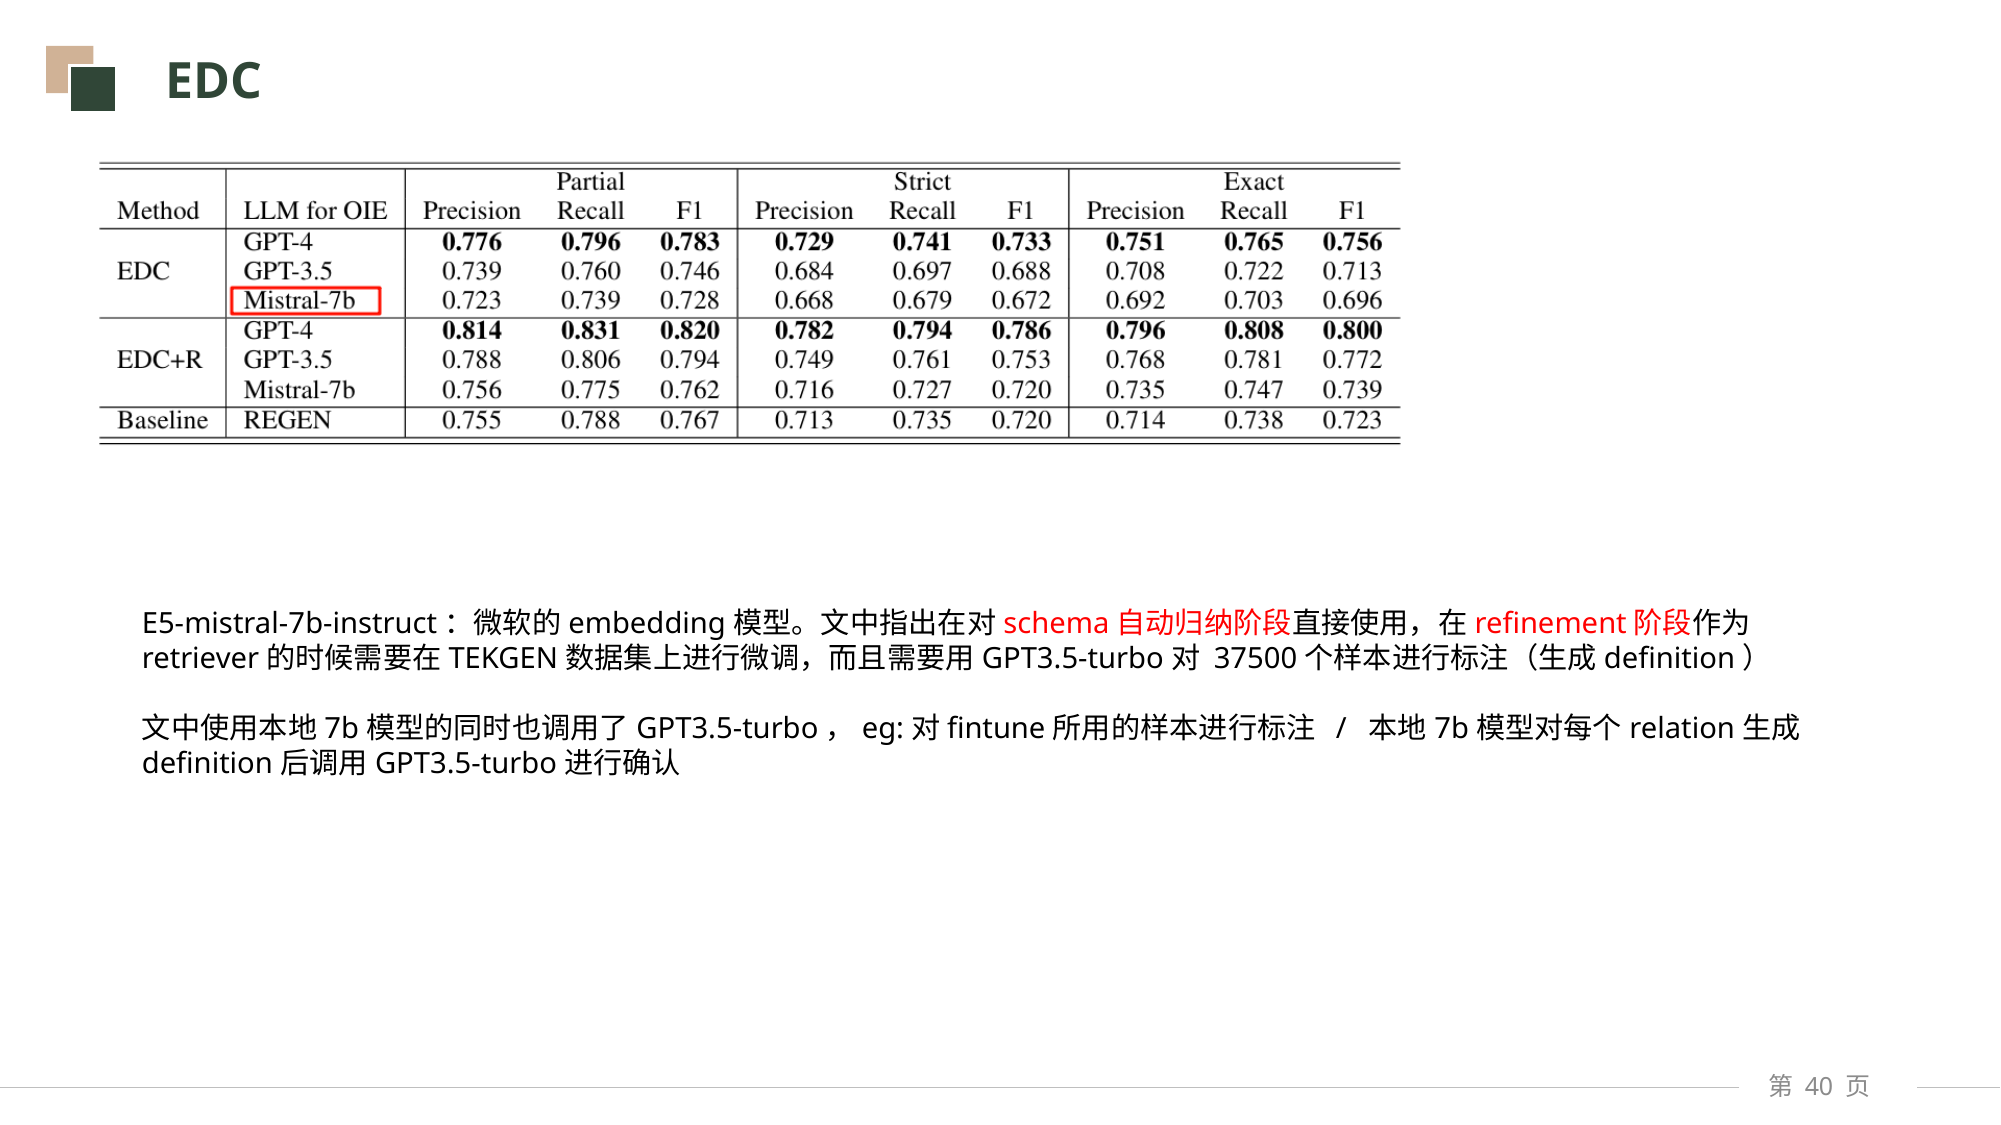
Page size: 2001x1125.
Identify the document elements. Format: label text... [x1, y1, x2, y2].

picture [67, 145, 1435, 492]
slide_number 第 页 [1739, 1057, 1900, 1118]
list EDC [150, 47, 1212, 132]
text_box E5-mistral-7b-instruct：微软的embedding模型。文中指出在对schema自动归纳阶段直接使用，在refinement阶段作为retriever的时候需要在TEKGEN数据集上进行微调，而且需要用GPT3.5-turbo对 37500个样本进行标注（生成definition） 文中使用本地7b模型的同时也调用了GPT3.5-turbo，eg:对fintune所用的样本进行标注 / 本地7b模型对每个relation生成definition后调用GPT3.5-turbo进行确认 [127, 562, 1852, 822]
